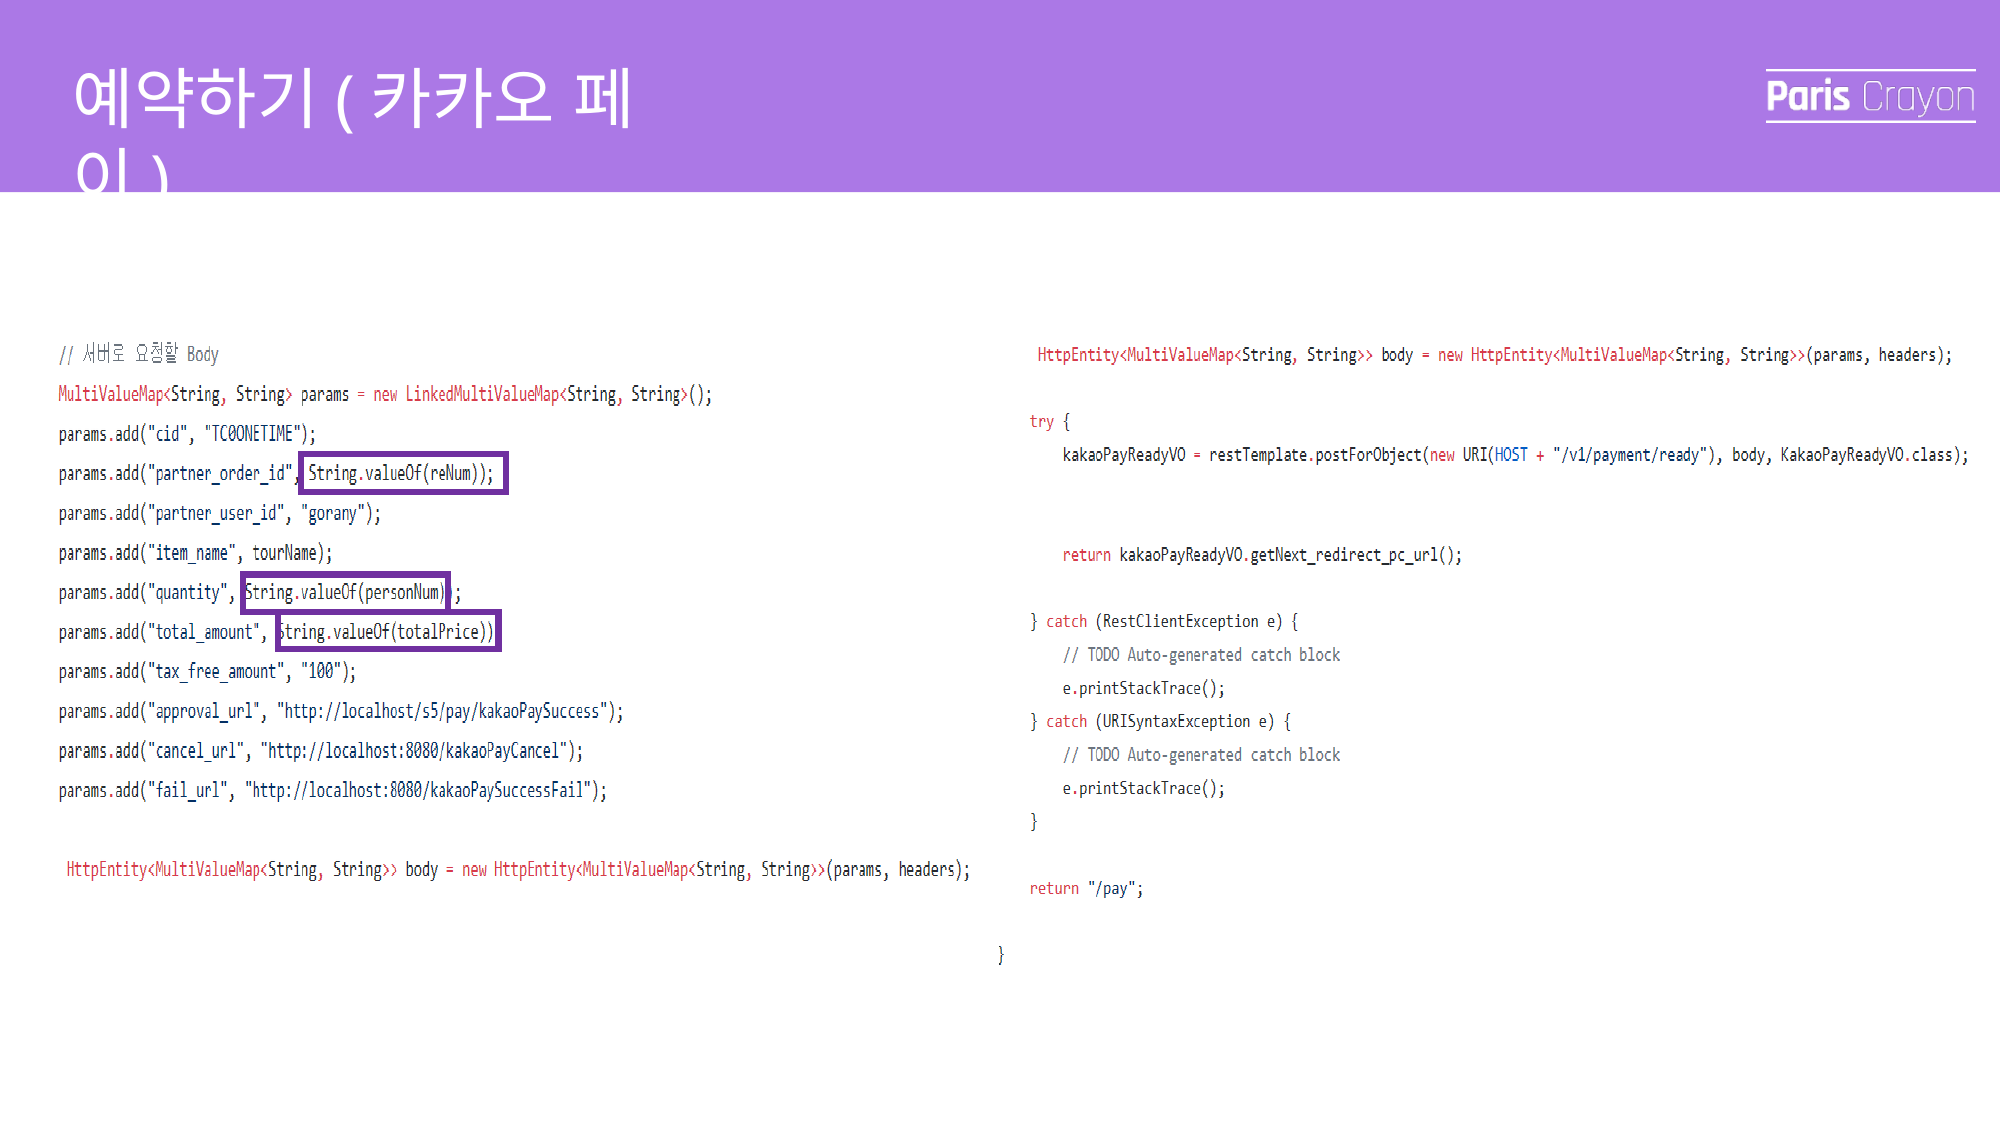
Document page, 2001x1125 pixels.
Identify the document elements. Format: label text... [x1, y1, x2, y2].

text_box 예약하기(카카오 페이) [58, 49, 736, 225]
text_box [0, 0, 2000, 193]
picture [23, 316, 1976, 977]
picture [1766, 69, 1976, 123]
